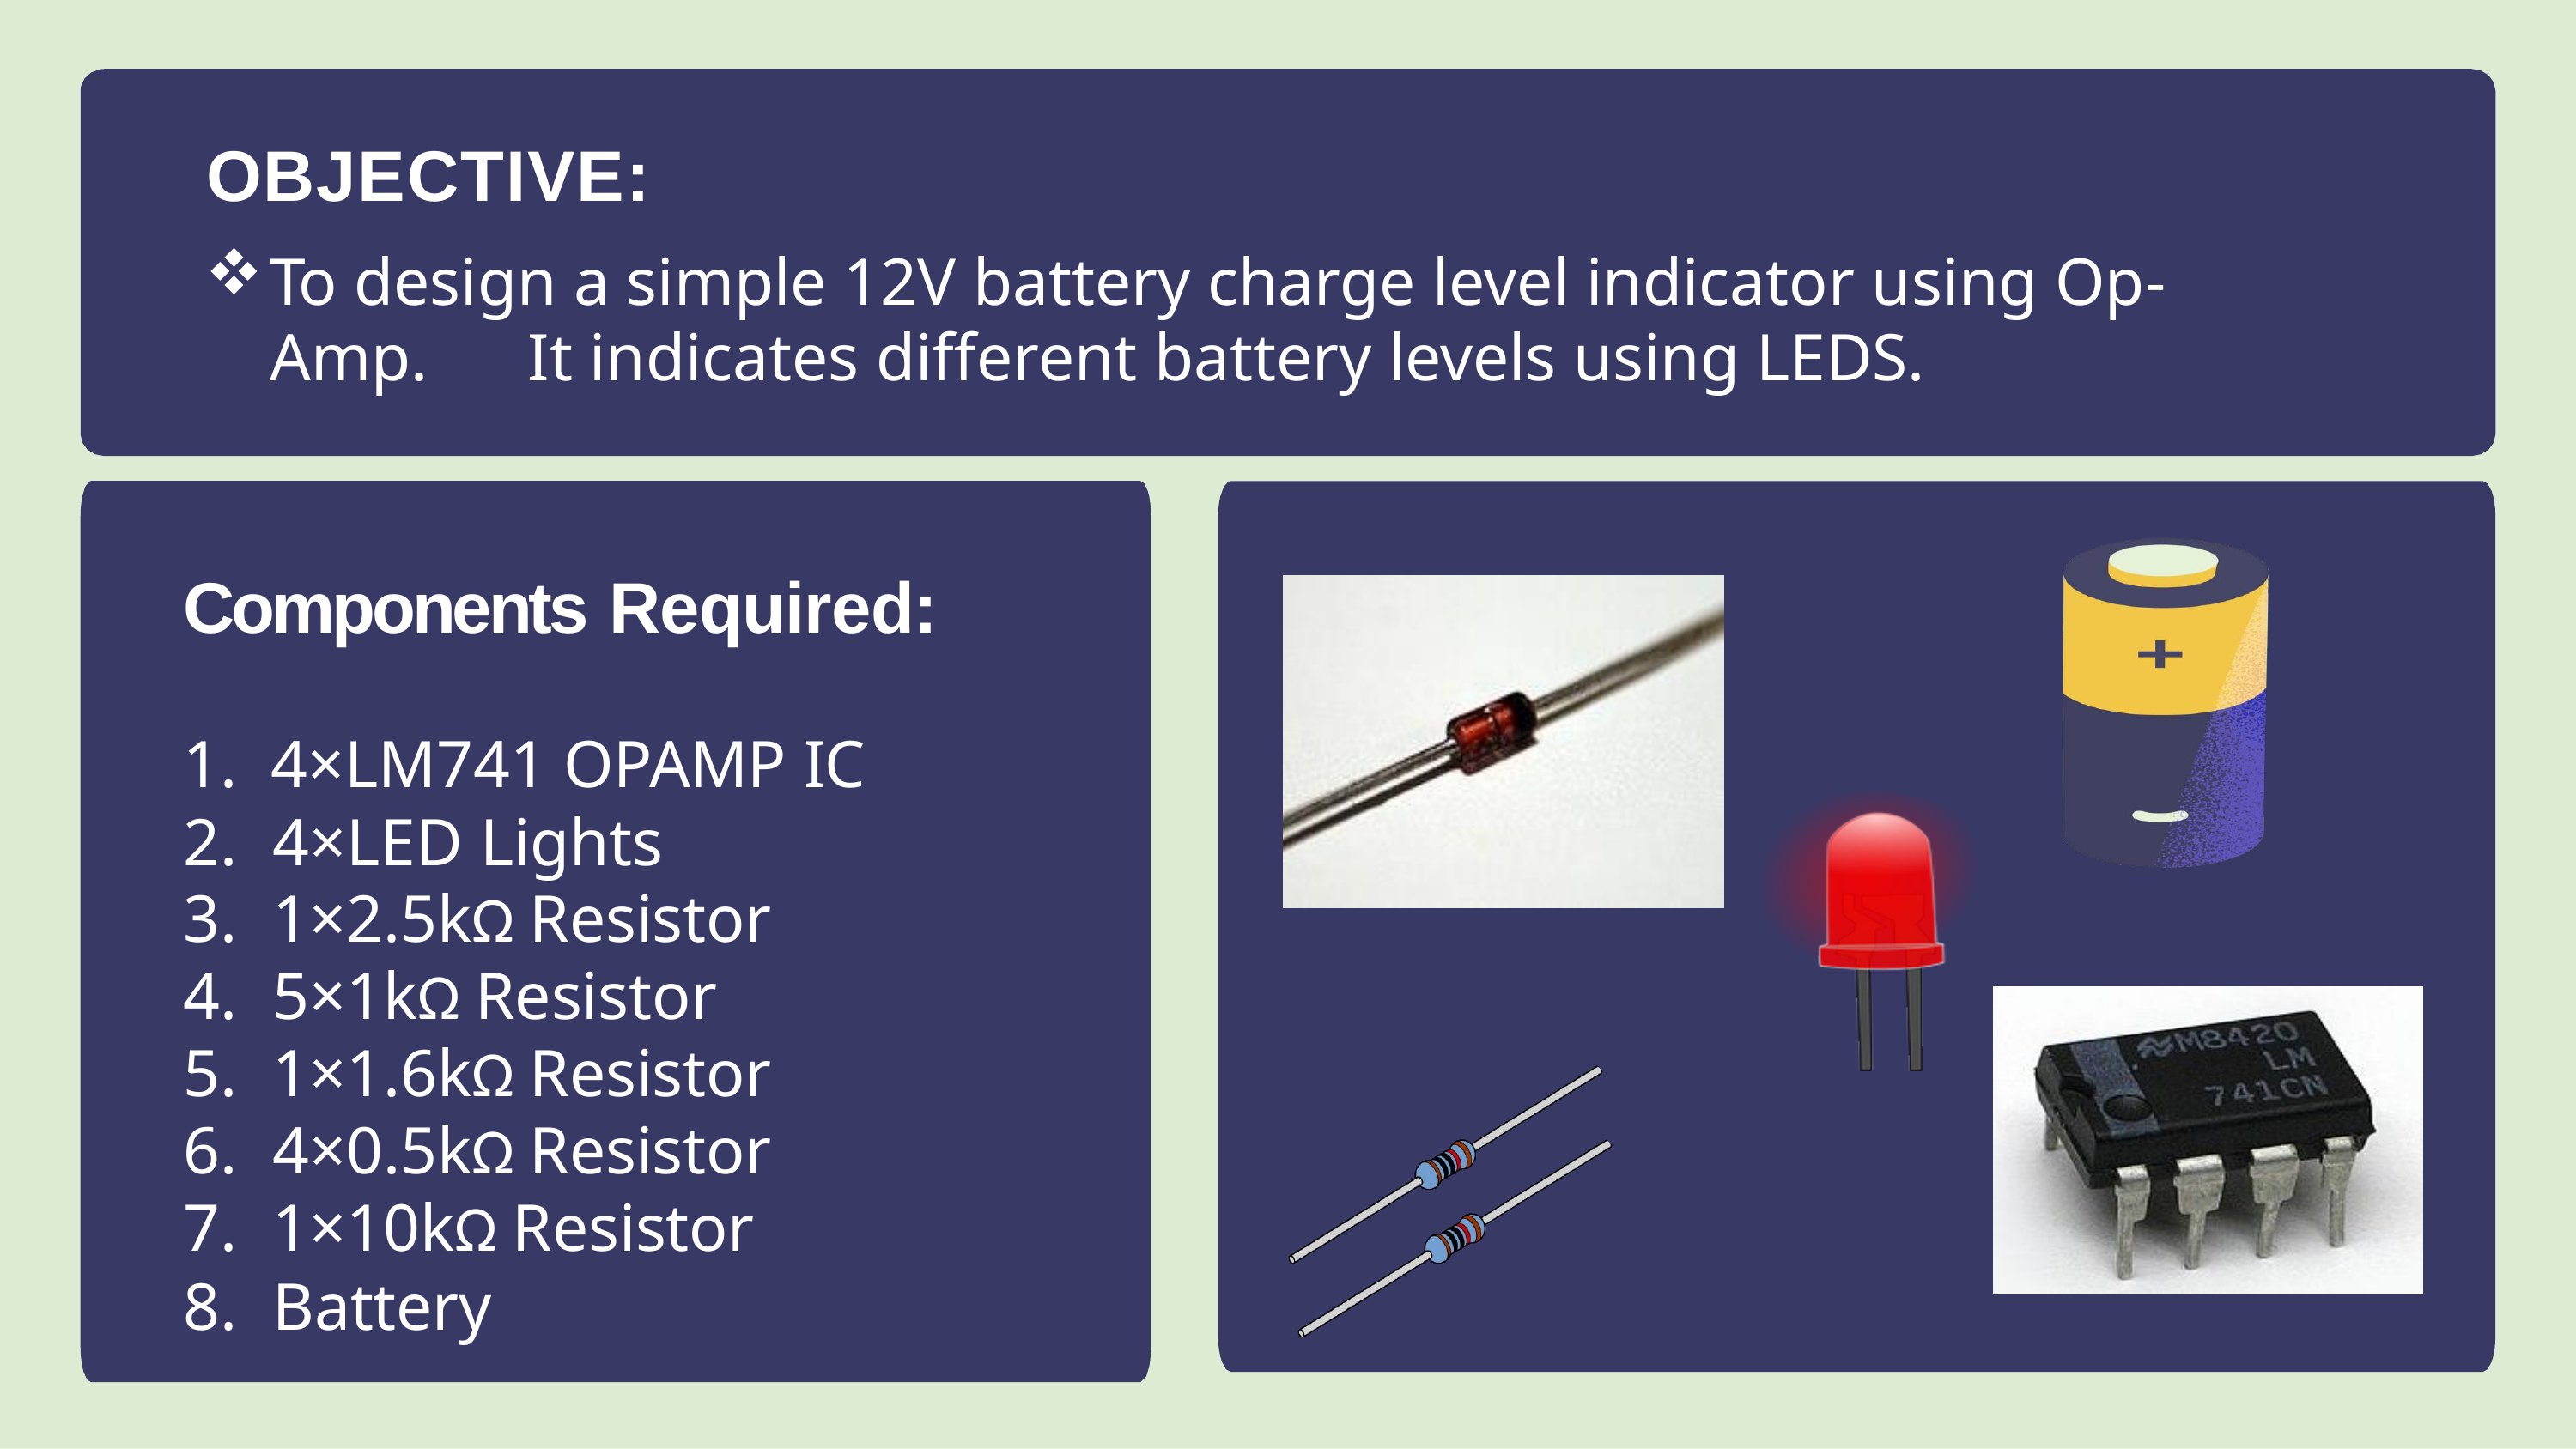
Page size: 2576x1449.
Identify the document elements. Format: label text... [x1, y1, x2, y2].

title OBJECTIVE: [150, 87, 1262, 372]
text_box To design a simple 12V battery charge level indicator using Op-Amp. It indicates different battery levels using LEDS. Components Required: 4×LM741 OPAMP IC 4×LED Lights 1×2.5kΩ Resistor 5×1kΩ Resistor 1×1.6kΩ Resistor 4×0.5kΩ Resistor 1×10kΩ Resistor Battery [181, 237, 2227, 1343]
text_box [80, 481, 1151, 1383]
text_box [1746, 537, 2423, 1295]
text_box [1218, 481, 2496, 1373]
text_box [80, 69, 2496, 457]
picture [1283, 574, 1724, 908]
text_box [0, 0, 2576, 1449]
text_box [1278, 1058, 1621, 1345]
